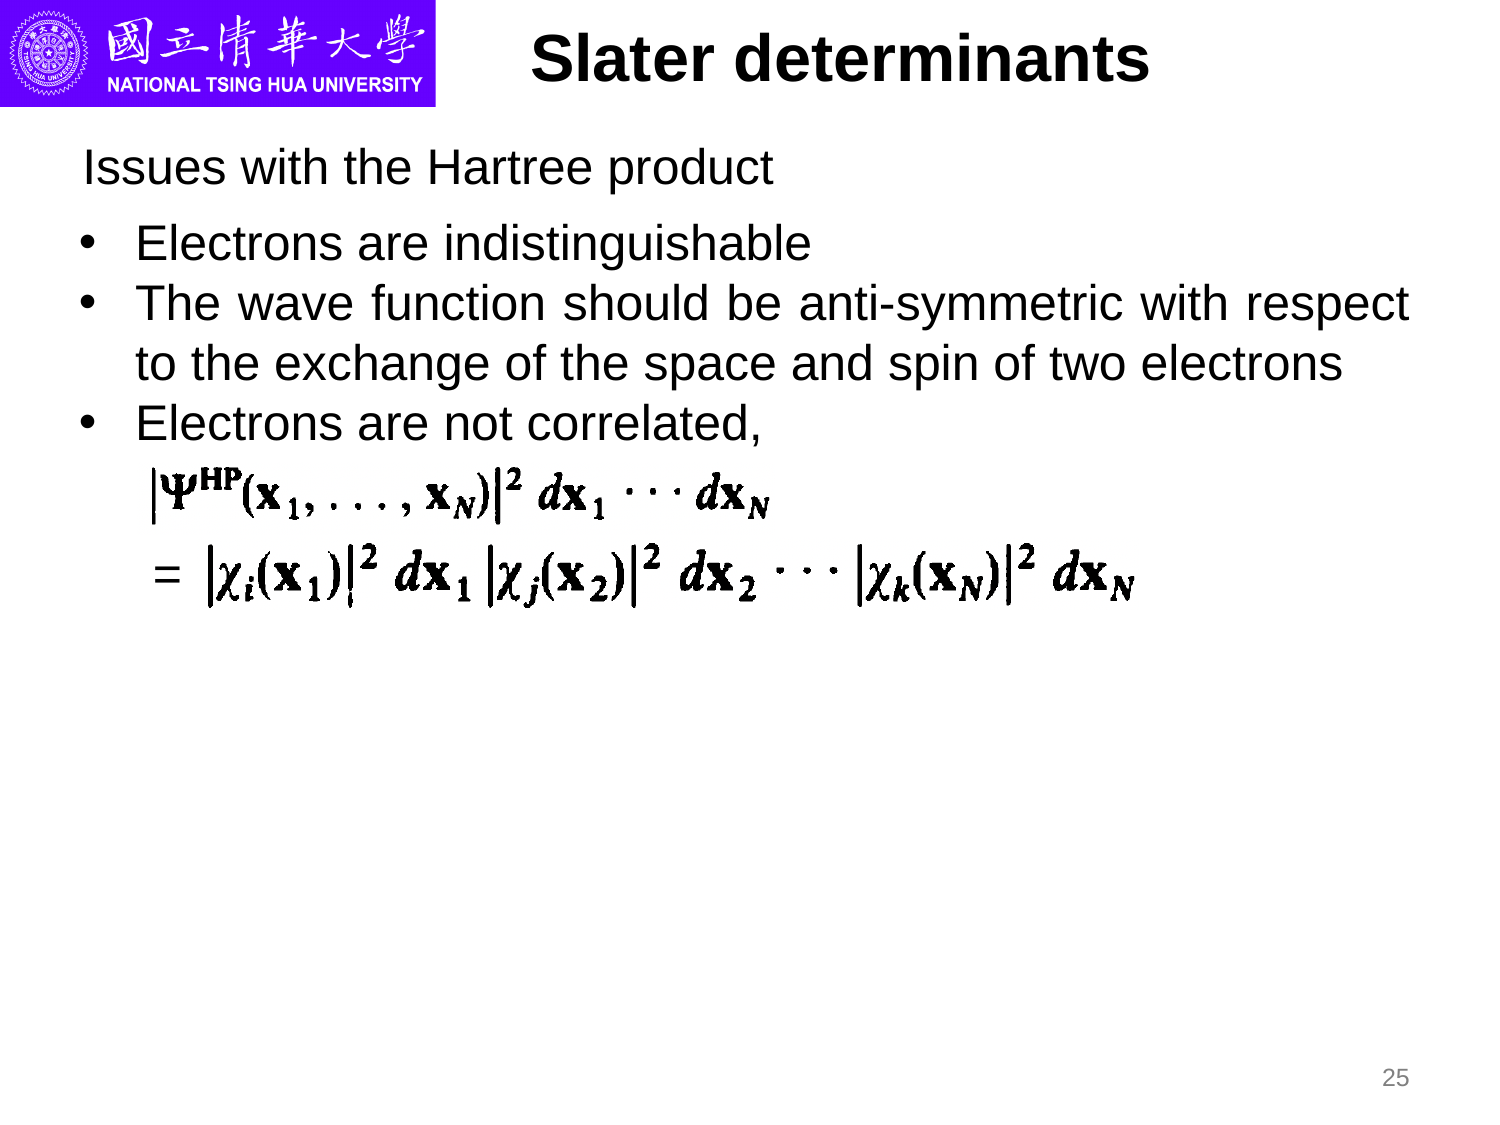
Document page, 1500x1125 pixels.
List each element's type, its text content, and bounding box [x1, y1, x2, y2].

text_box Issues with the Hartree product [67, 126, 790, 202]
text_box Electrons are indistinguishable The wave function should be anti-symmetric with respect to the exchange of the space and spin of two electrons Electrons are not correlated, [64, 203, 1425, 459]
picture [0, 0, 436, 107]
title Slater determinants [515, 0, 1425, 107]
picture [197, 537, 1139, 610]
slide_number 25 [1308, 1050, 1425, 1103]
picture [137, 462, 775, 536]
text_box = [138, 543, 192, 609]
